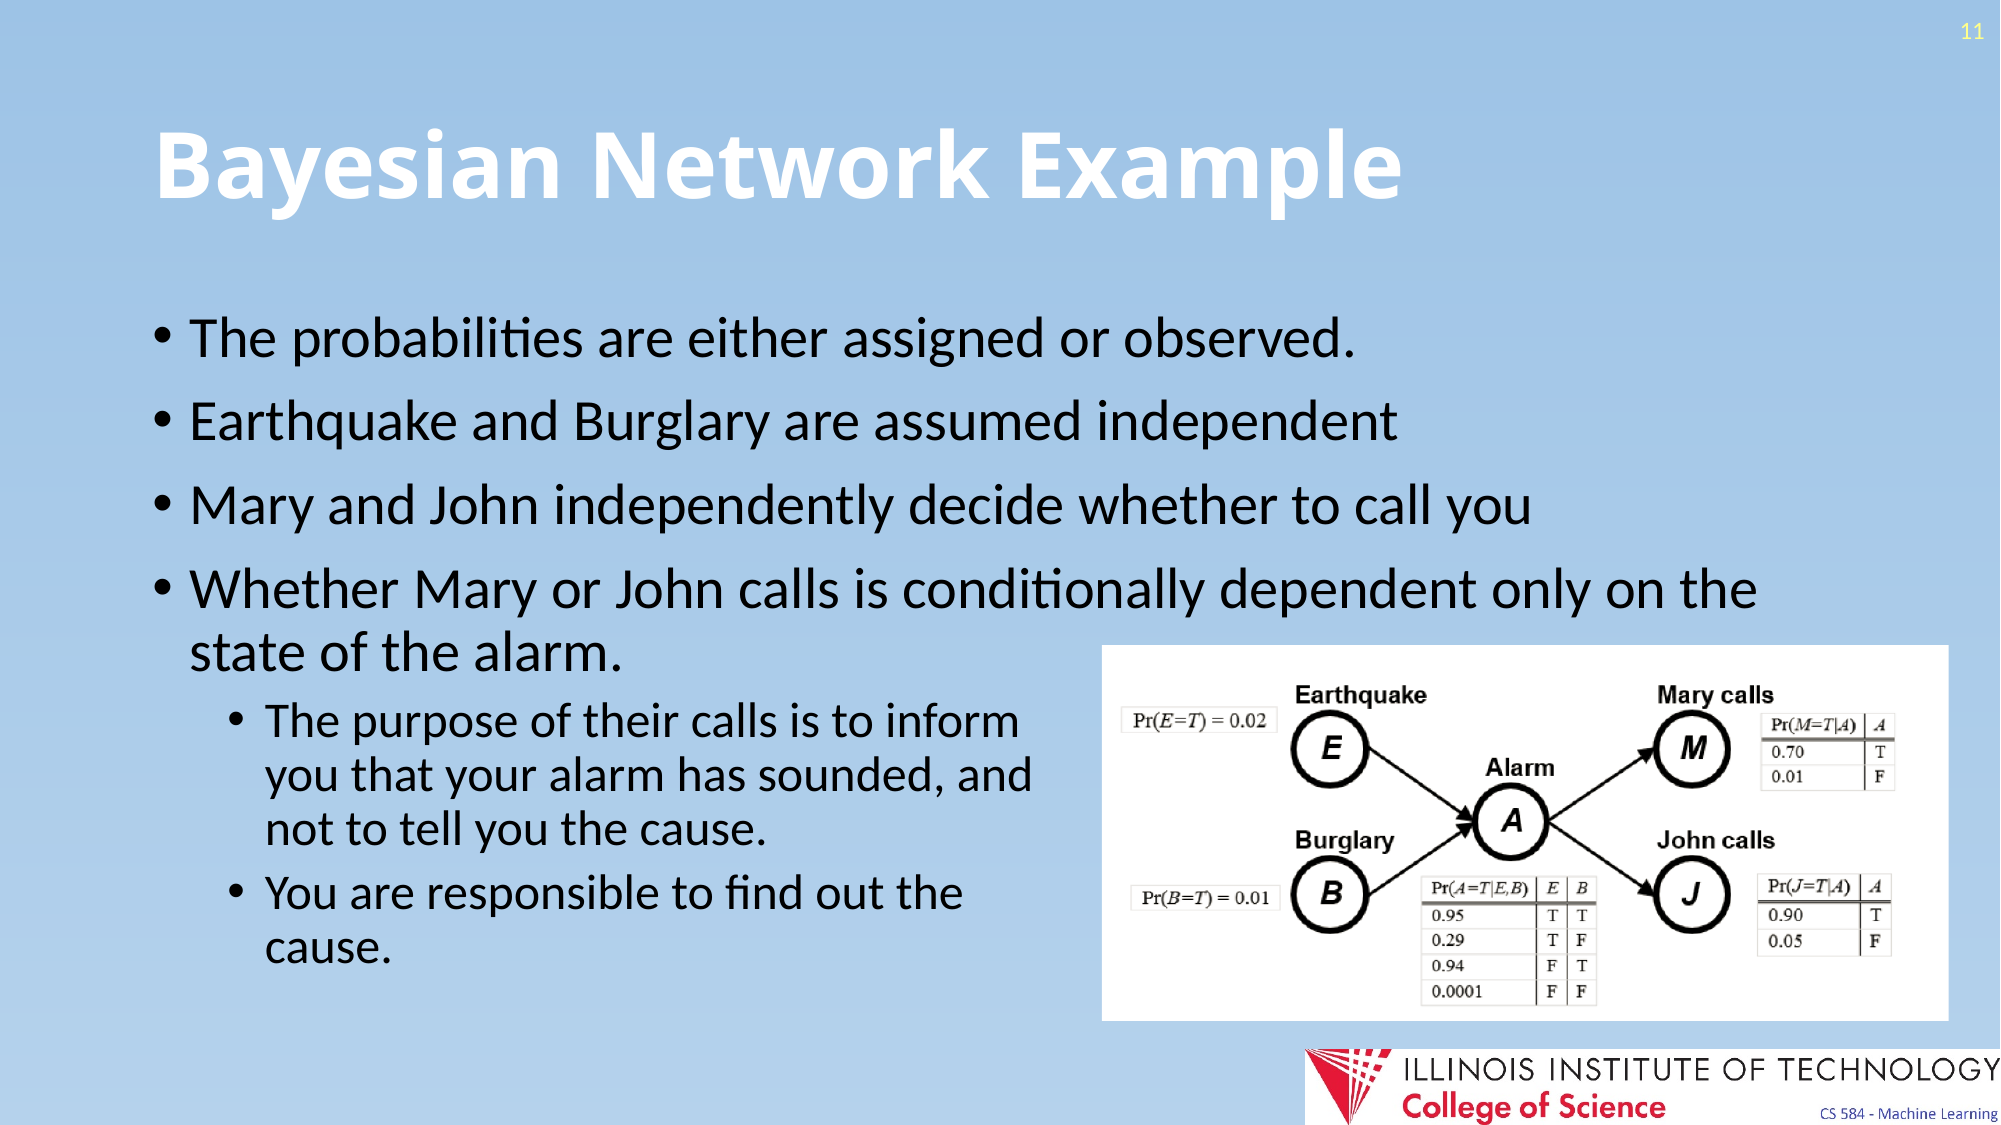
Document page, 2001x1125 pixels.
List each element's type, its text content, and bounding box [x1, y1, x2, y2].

slide_number 11 [1550, 0, 2000, 60]
picture [1305, 1049, 2000, 1125]
list The probabilities are either assigned or observed. Earthquake and Burglary are assumed independent Mary and John independently decide whether to call you Whether Mary or John calls is conditionally dependent only on the state of the alarm. The purpose of their calls is to inform you that your alarm has sounded, and not to tell you the cause. You are responsible to find out the cause. [137, 299, 1863, 1014]
title Bayesian Network Example [137, 59, 1863, 278]
picture [1101, 644, 1949, 1020]
